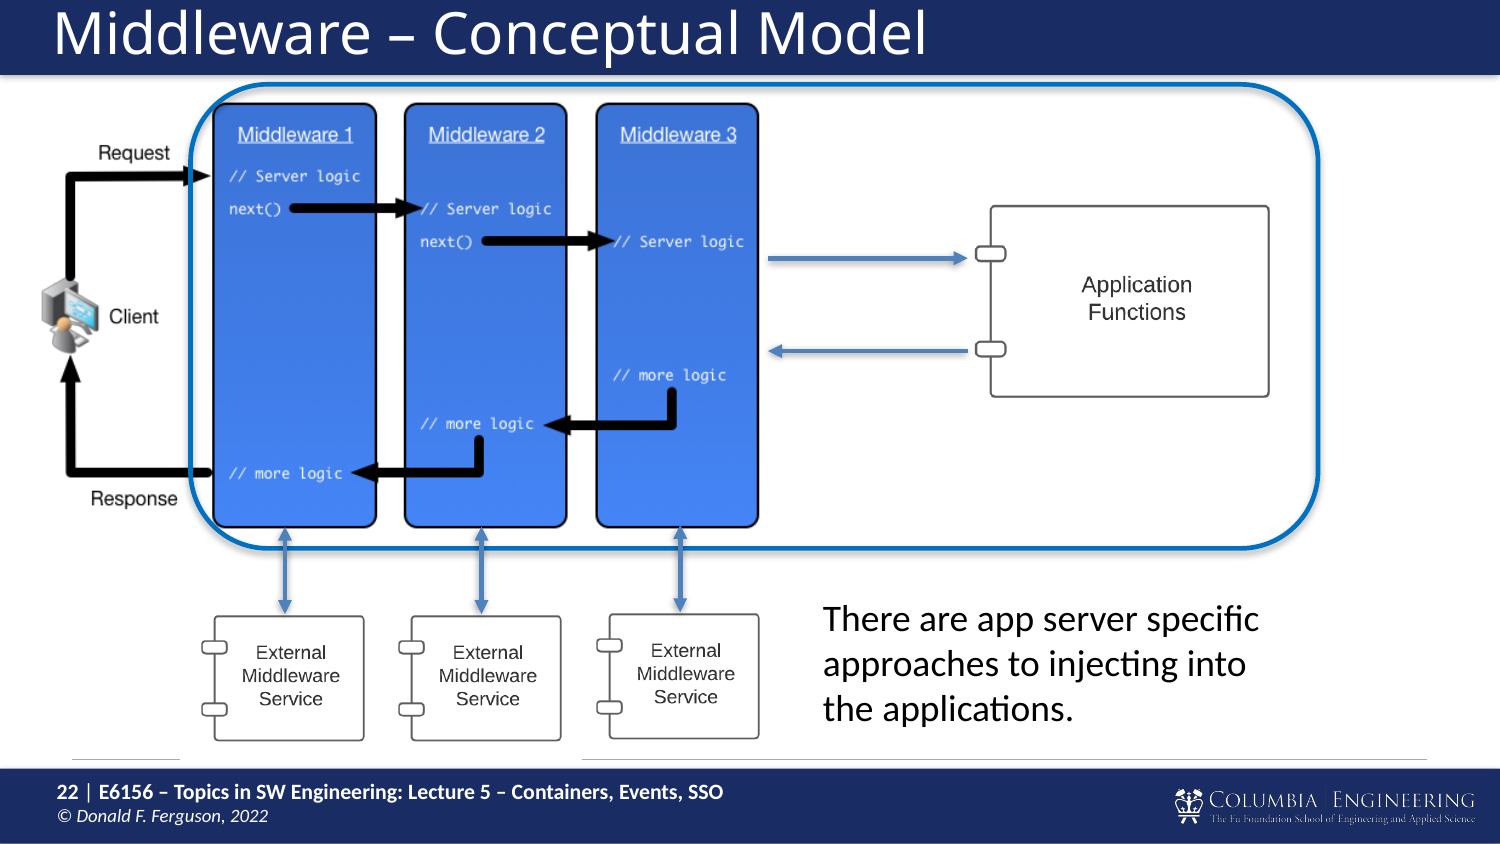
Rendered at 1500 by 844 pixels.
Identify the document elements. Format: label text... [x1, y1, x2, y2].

title Middleware – Conceptual Model [37, 0, 1396, 61]
picture [33, 93, 769, 538]
text_box There are app server specific approaches to injecting into the applications. [808, 586, 1275, 737]
picture [945, 180, 1299, 423]
picture [180, 594, 781, 760]
text_box [232, 83, 1319, 550]
